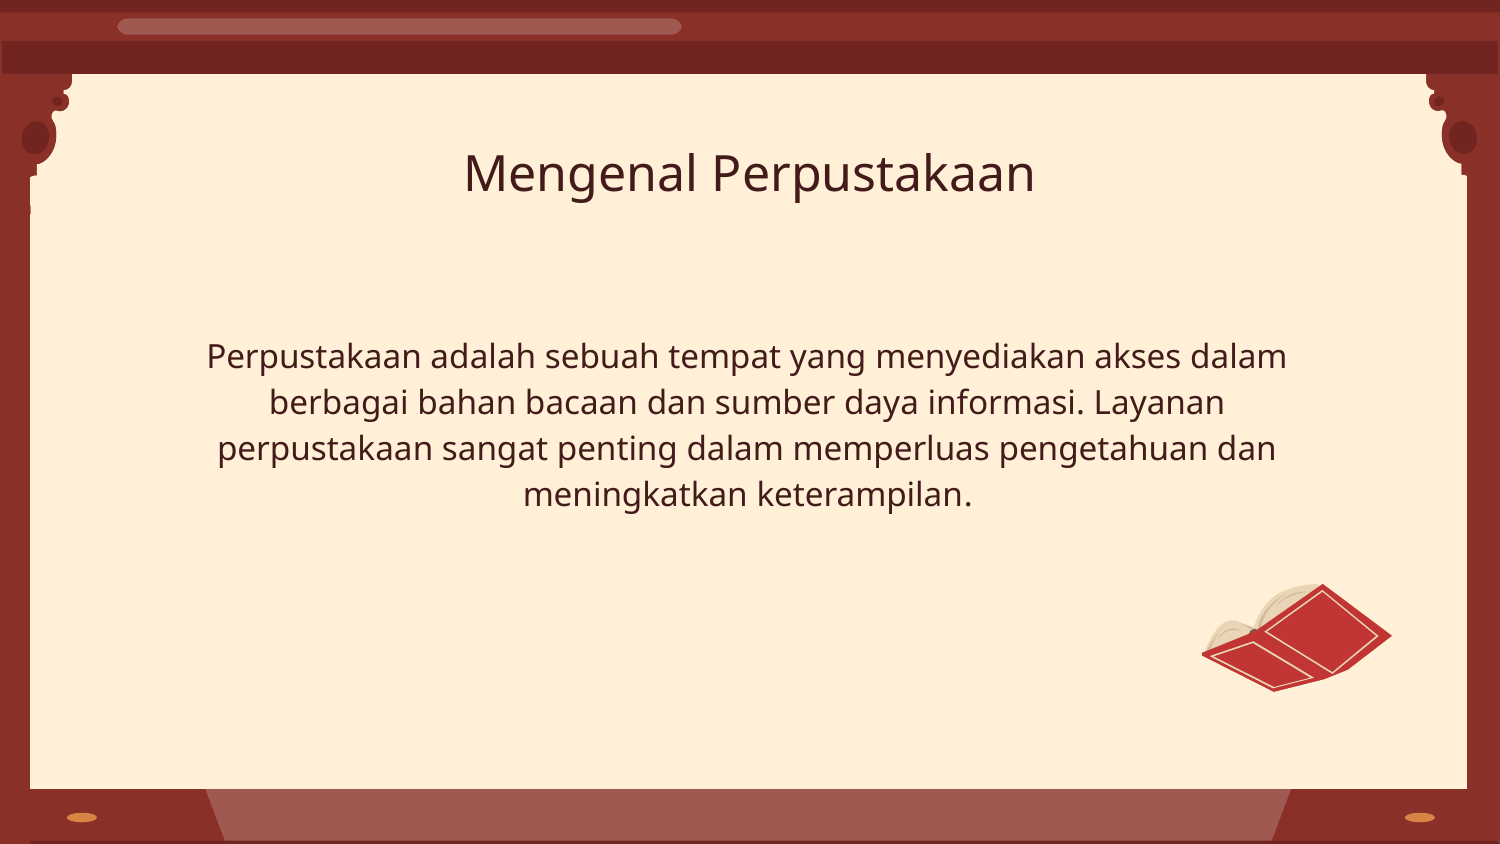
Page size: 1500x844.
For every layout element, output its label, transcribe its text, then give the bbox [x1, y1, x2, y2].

title Mengenal Perpustakaan [118, 109, 1382, 233]
list Perpustakaan adalah sebuah tempat yang menyediakan akses dalam berbagai bahan bacaan dan sumber daya informasi. Layanan perpustakaan sangat penting dalam memperluas pengetahuan dan meningkatkan keterampilan. [147, 188, 1326, 655]
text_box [1202, 590, 1387, 688]
